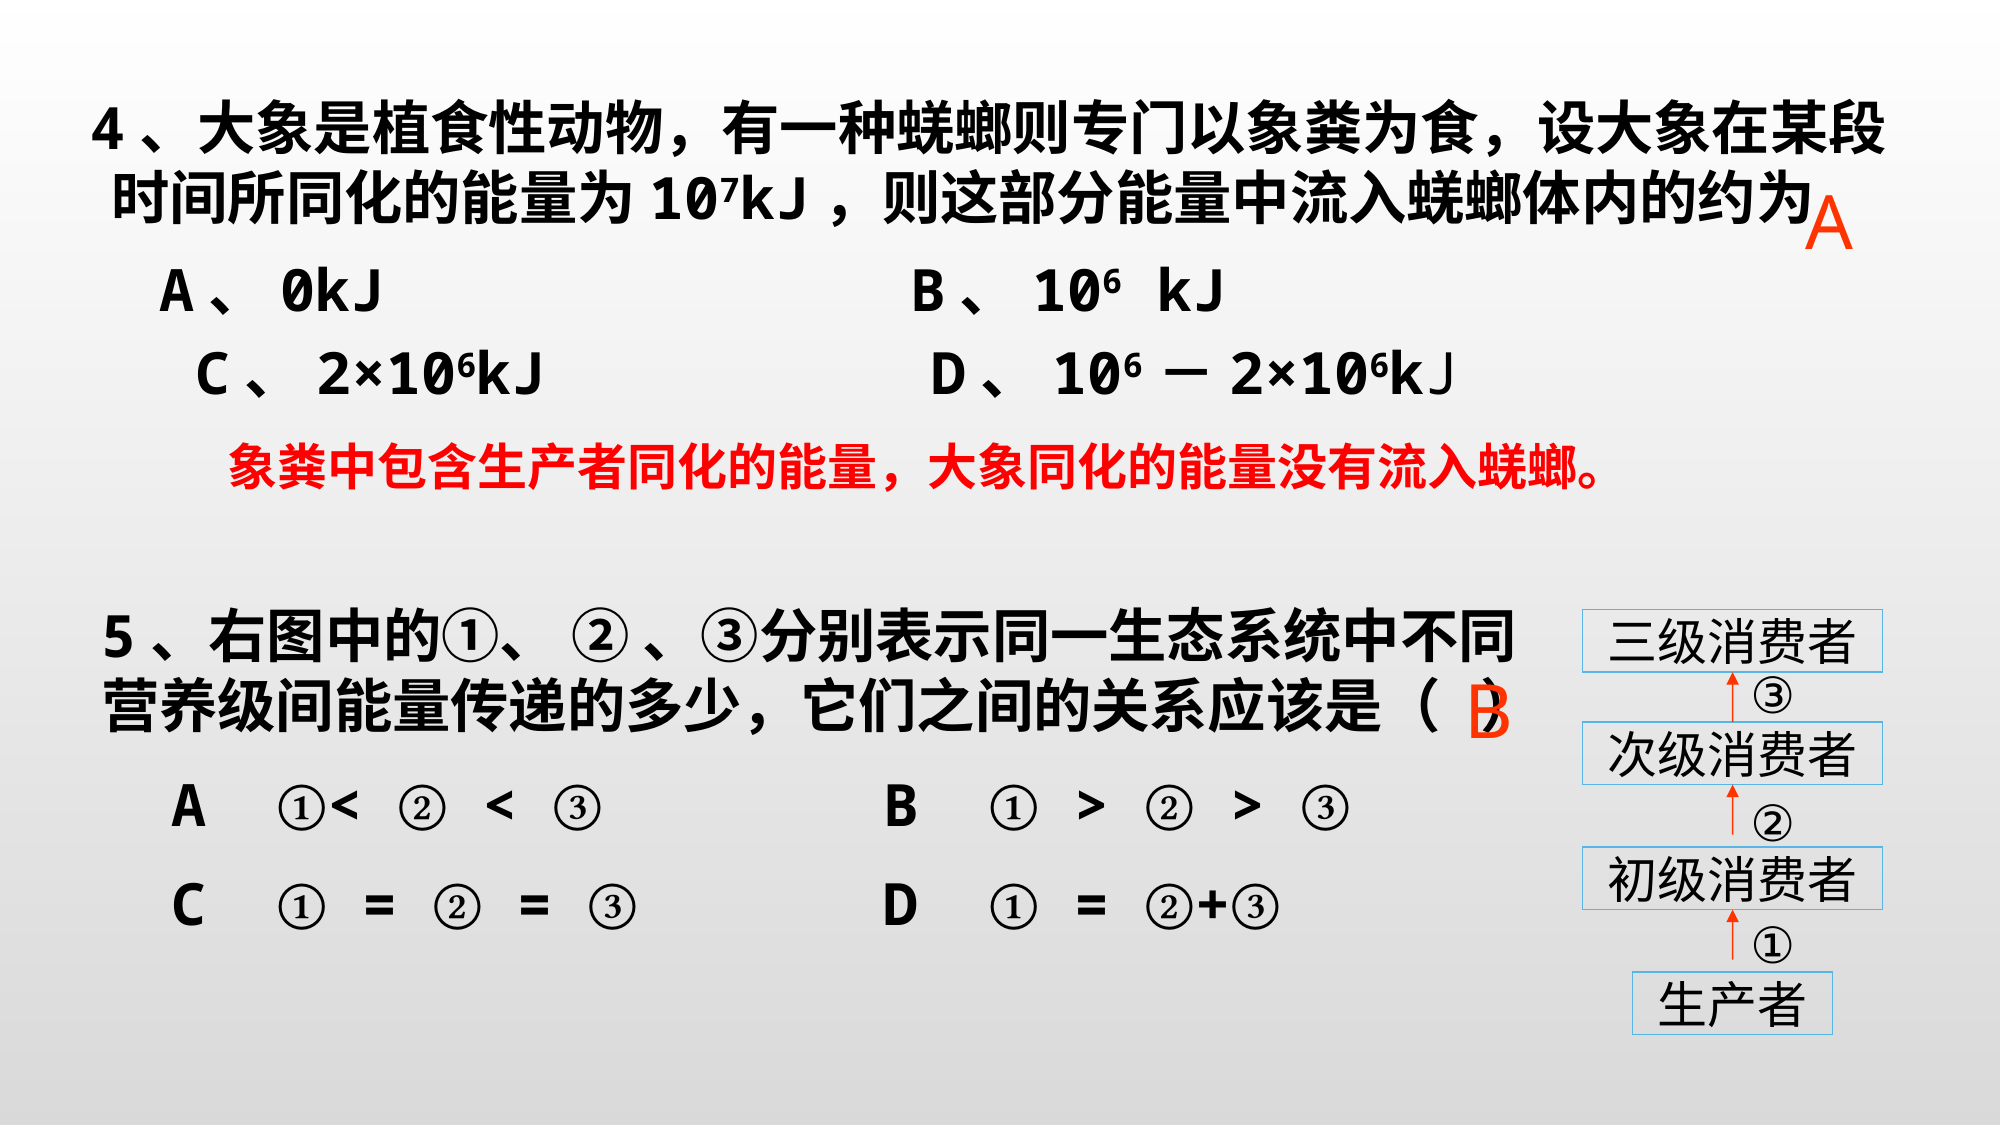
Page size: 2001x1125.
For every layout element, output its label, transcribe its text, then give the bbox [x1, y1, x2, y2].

text_box 5、右图中的①、 ② 、③分别表示同一生态系统中不同营养级间能量传递的多少，它们之间的关系应该是（ ） A ①< ② < ③ B ① > ② > ③ C ① = ② = ③ D ① = ②+③ [86, 591, 1583, 945]
text_box 4、大象是植食性动物，有一种蜣螂则专门以象粪为食，设大象在某段时间所同化的能量为107kJ，则这部分能量中流入蜣螂体内的约为 A、0kJ B、106 kJ C、2×106kJ D、106－2×106kJ [40, 83, 1913, 517]
text_box B [1449, 656, 1523, 762]
text_box A [1790, 167, 1868, 273]
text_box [1582, 609, 1883, 1035]
text_box 象粪中包含生产者同化的能量，大象同化的能量没有流入蜣螂。 [212, 427, 1615, 503]
